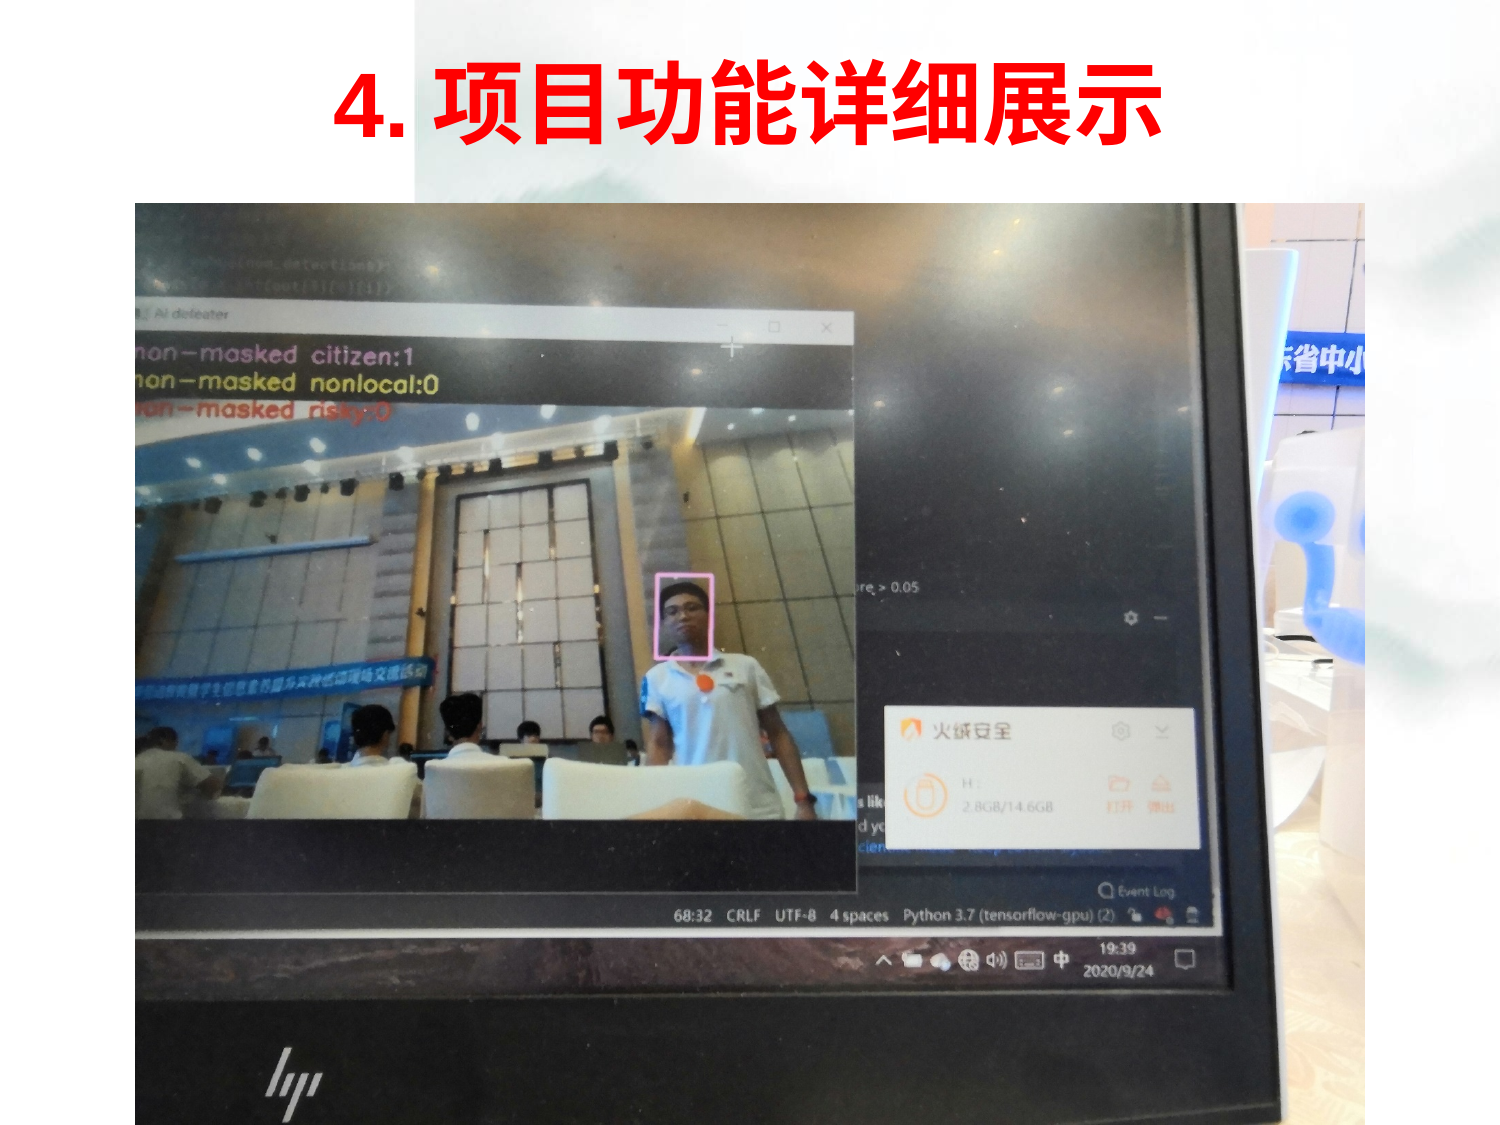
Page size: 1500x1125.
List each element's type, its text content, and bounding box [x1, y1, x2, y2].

subtitle 4.项目功能详细展示 [224, 37, 1276, 147]
picture [0, 0, 1500, 1125]
